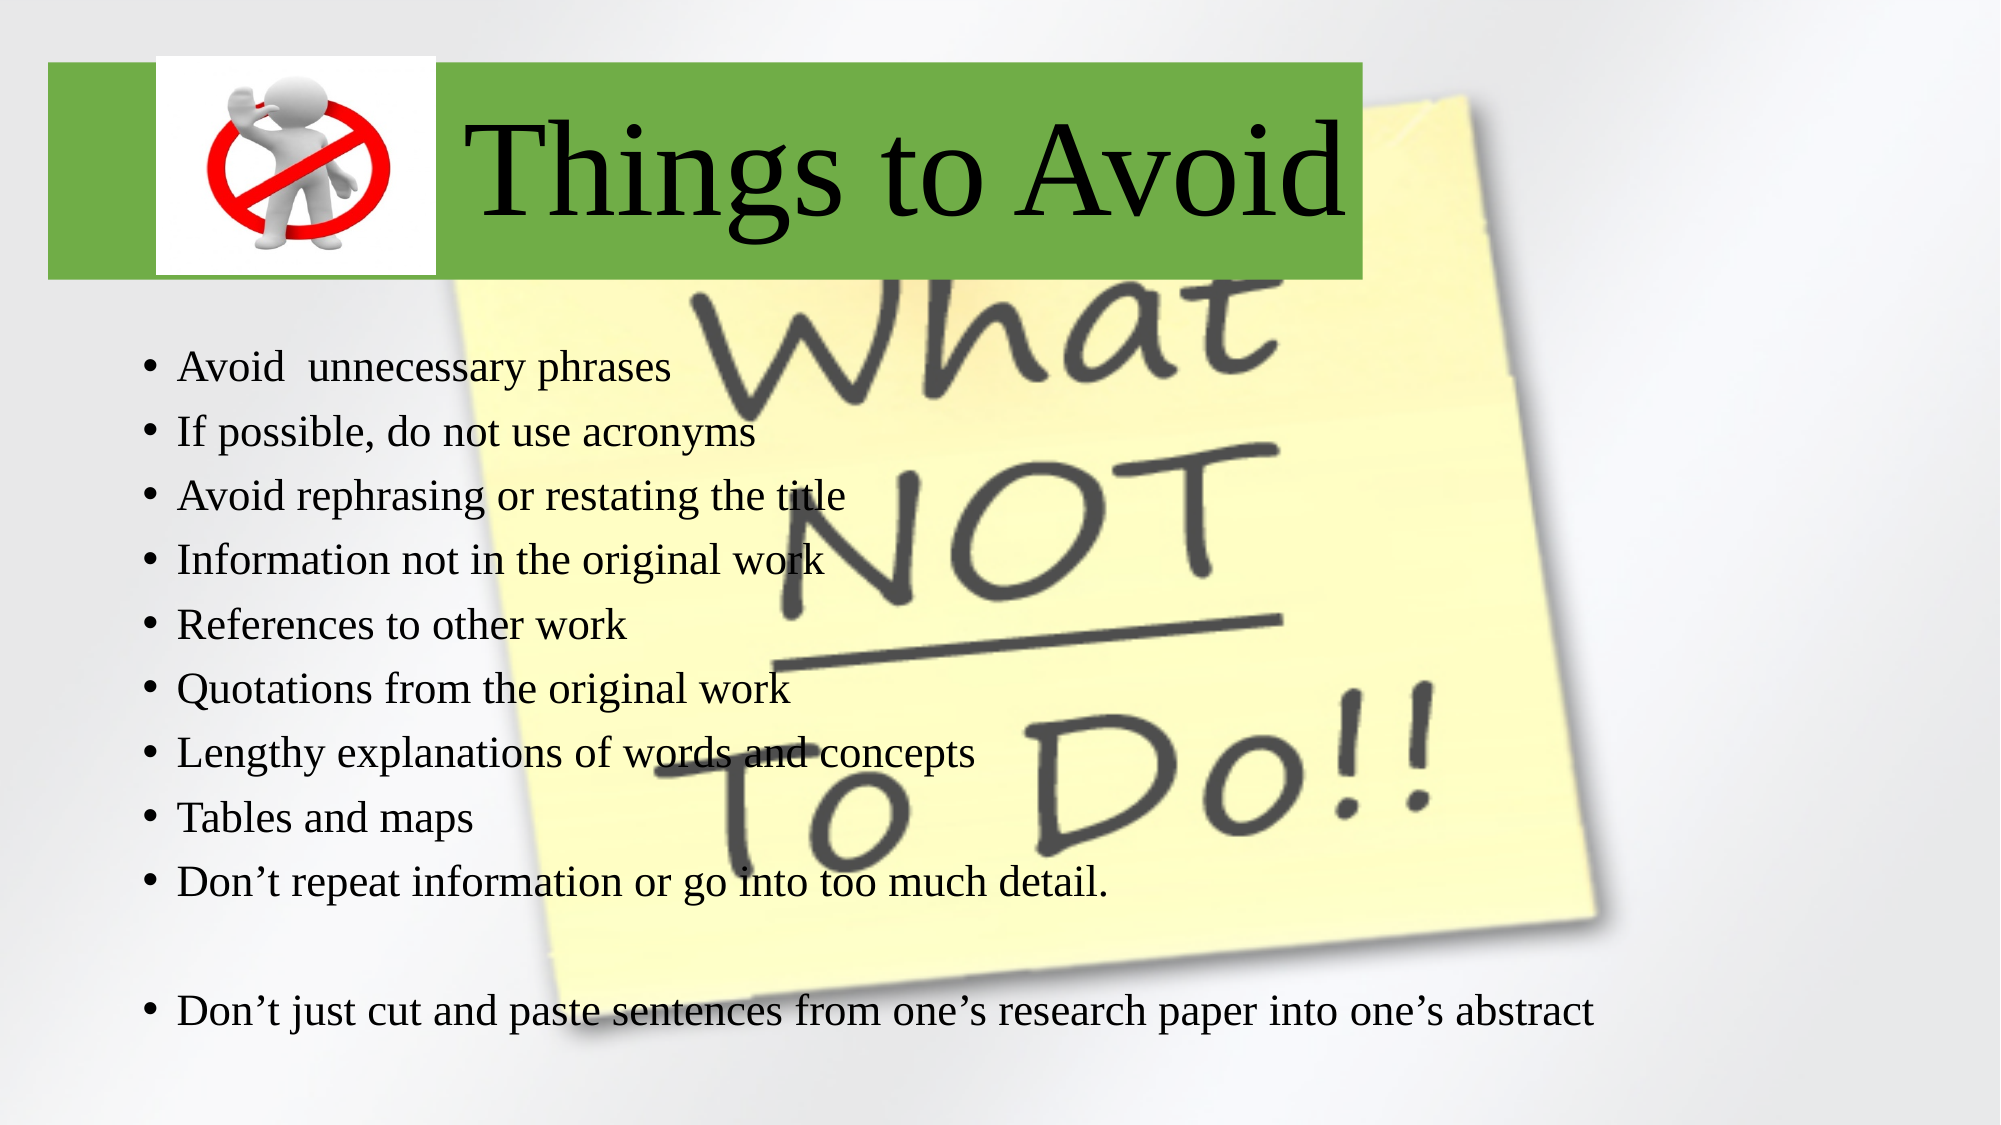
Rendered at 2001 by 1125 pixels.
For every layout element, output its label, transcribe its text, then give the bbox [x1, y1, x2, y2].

text_box [0, 0, 2000, 1125]
picture [156, 56, 436, 275]
list Avoid unnecessary phrases If possible, do not use acronyms Avoid rephrasing or restating the title Information not in the original work References to other work Quotations from the original work Lengthy explanations of words and concepts Tables and maps Don’t repeat information or go into too much detail. Don’t just cut and paste sentences from one’s research paper into one’s abstract [127, 335, 1853, 1050]
title Things to Avoid [48, 62, 1363, 280]
